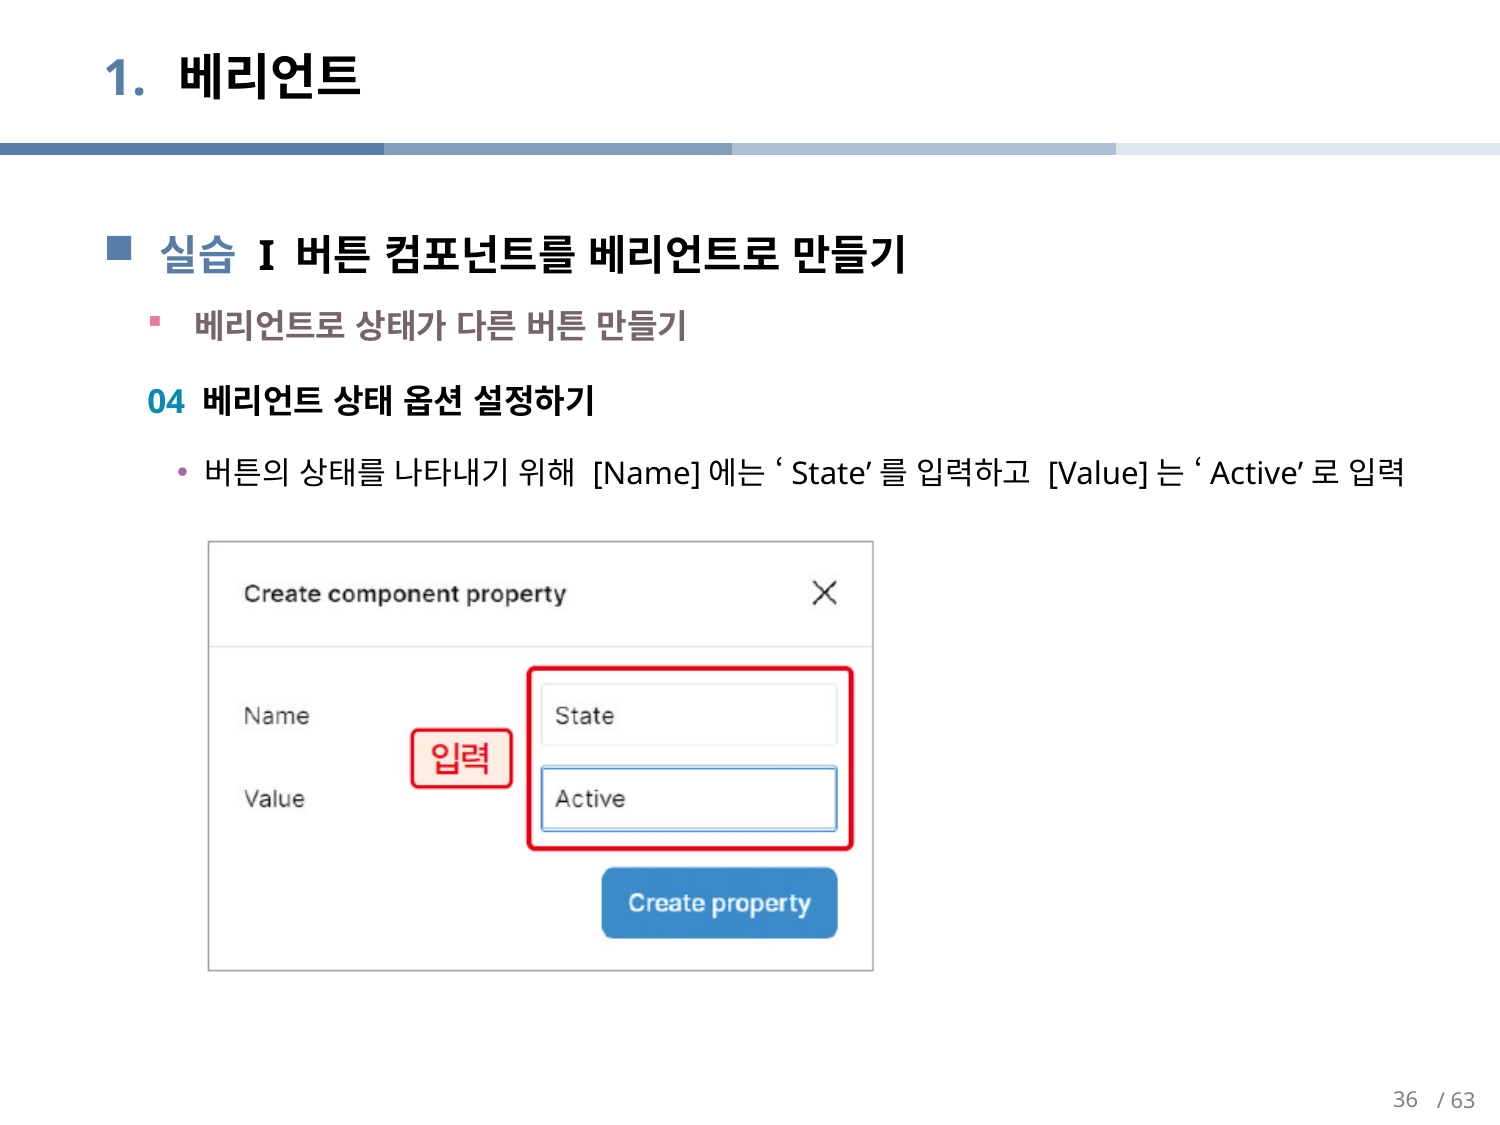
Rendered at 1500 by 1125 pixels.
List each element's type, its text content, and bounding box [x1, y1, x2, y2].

title 베리언트 [88, 30, 1211, 121]
list 실습 I 버튼 컴포넌트를 베리언트로 만들기 베리언트로 상태가 다른 버튼 만들기 04 베리언트 상태 옵션 설정하기 버튼의 상태를 나타내기 위해 [Name]에는 ‘State’를 입력하고 [Value]는 ‘Active’로 입력 [88, 196, 1436, 1083]
picture [182, 491, 899, 1014]
